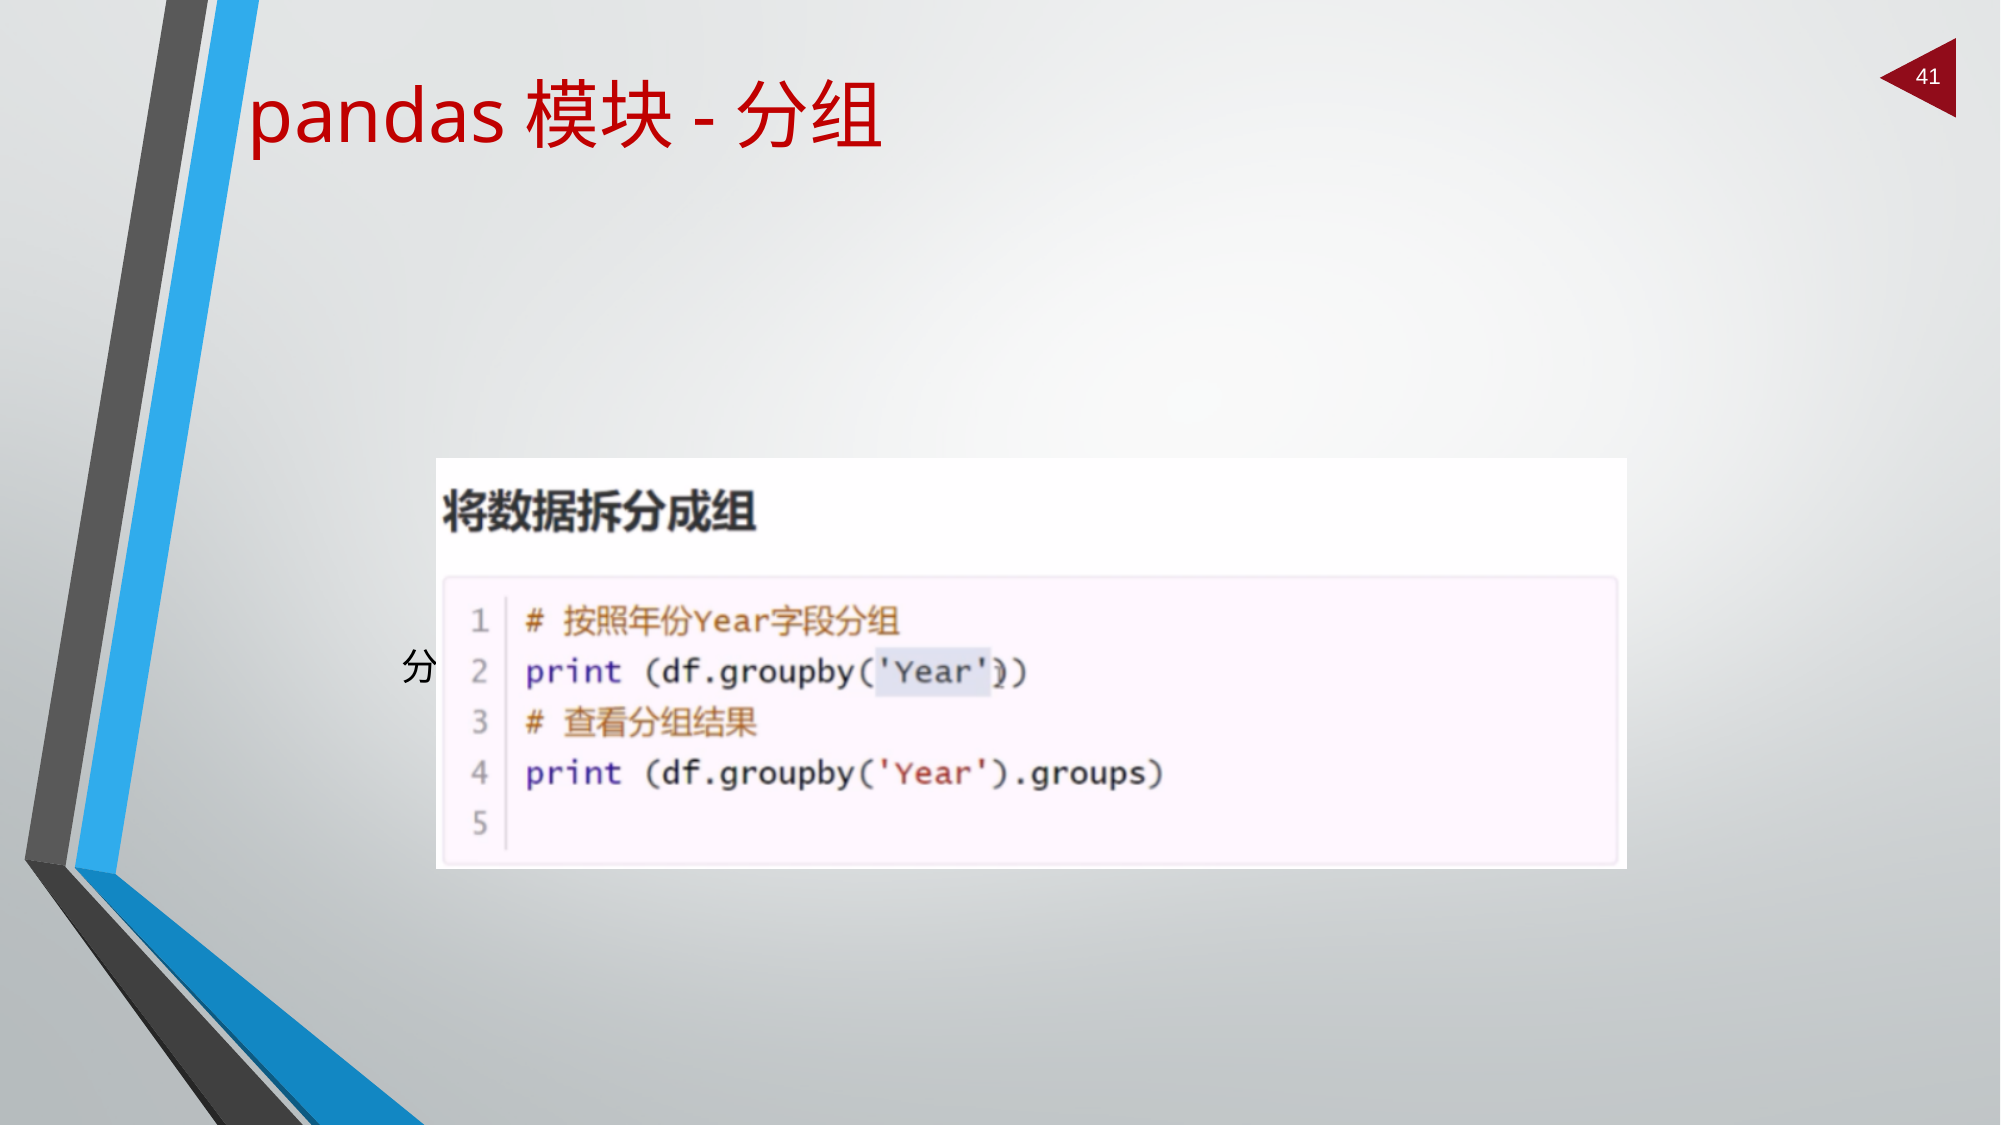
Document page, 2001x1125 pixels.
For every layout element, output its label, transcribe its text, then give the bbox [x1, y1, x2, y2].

text_box pandas模块-分组 [233, 60, 1502, 203]
picture [436, 458, 1627, 870]
list 分组 [386, 275, 1704, 1057]
